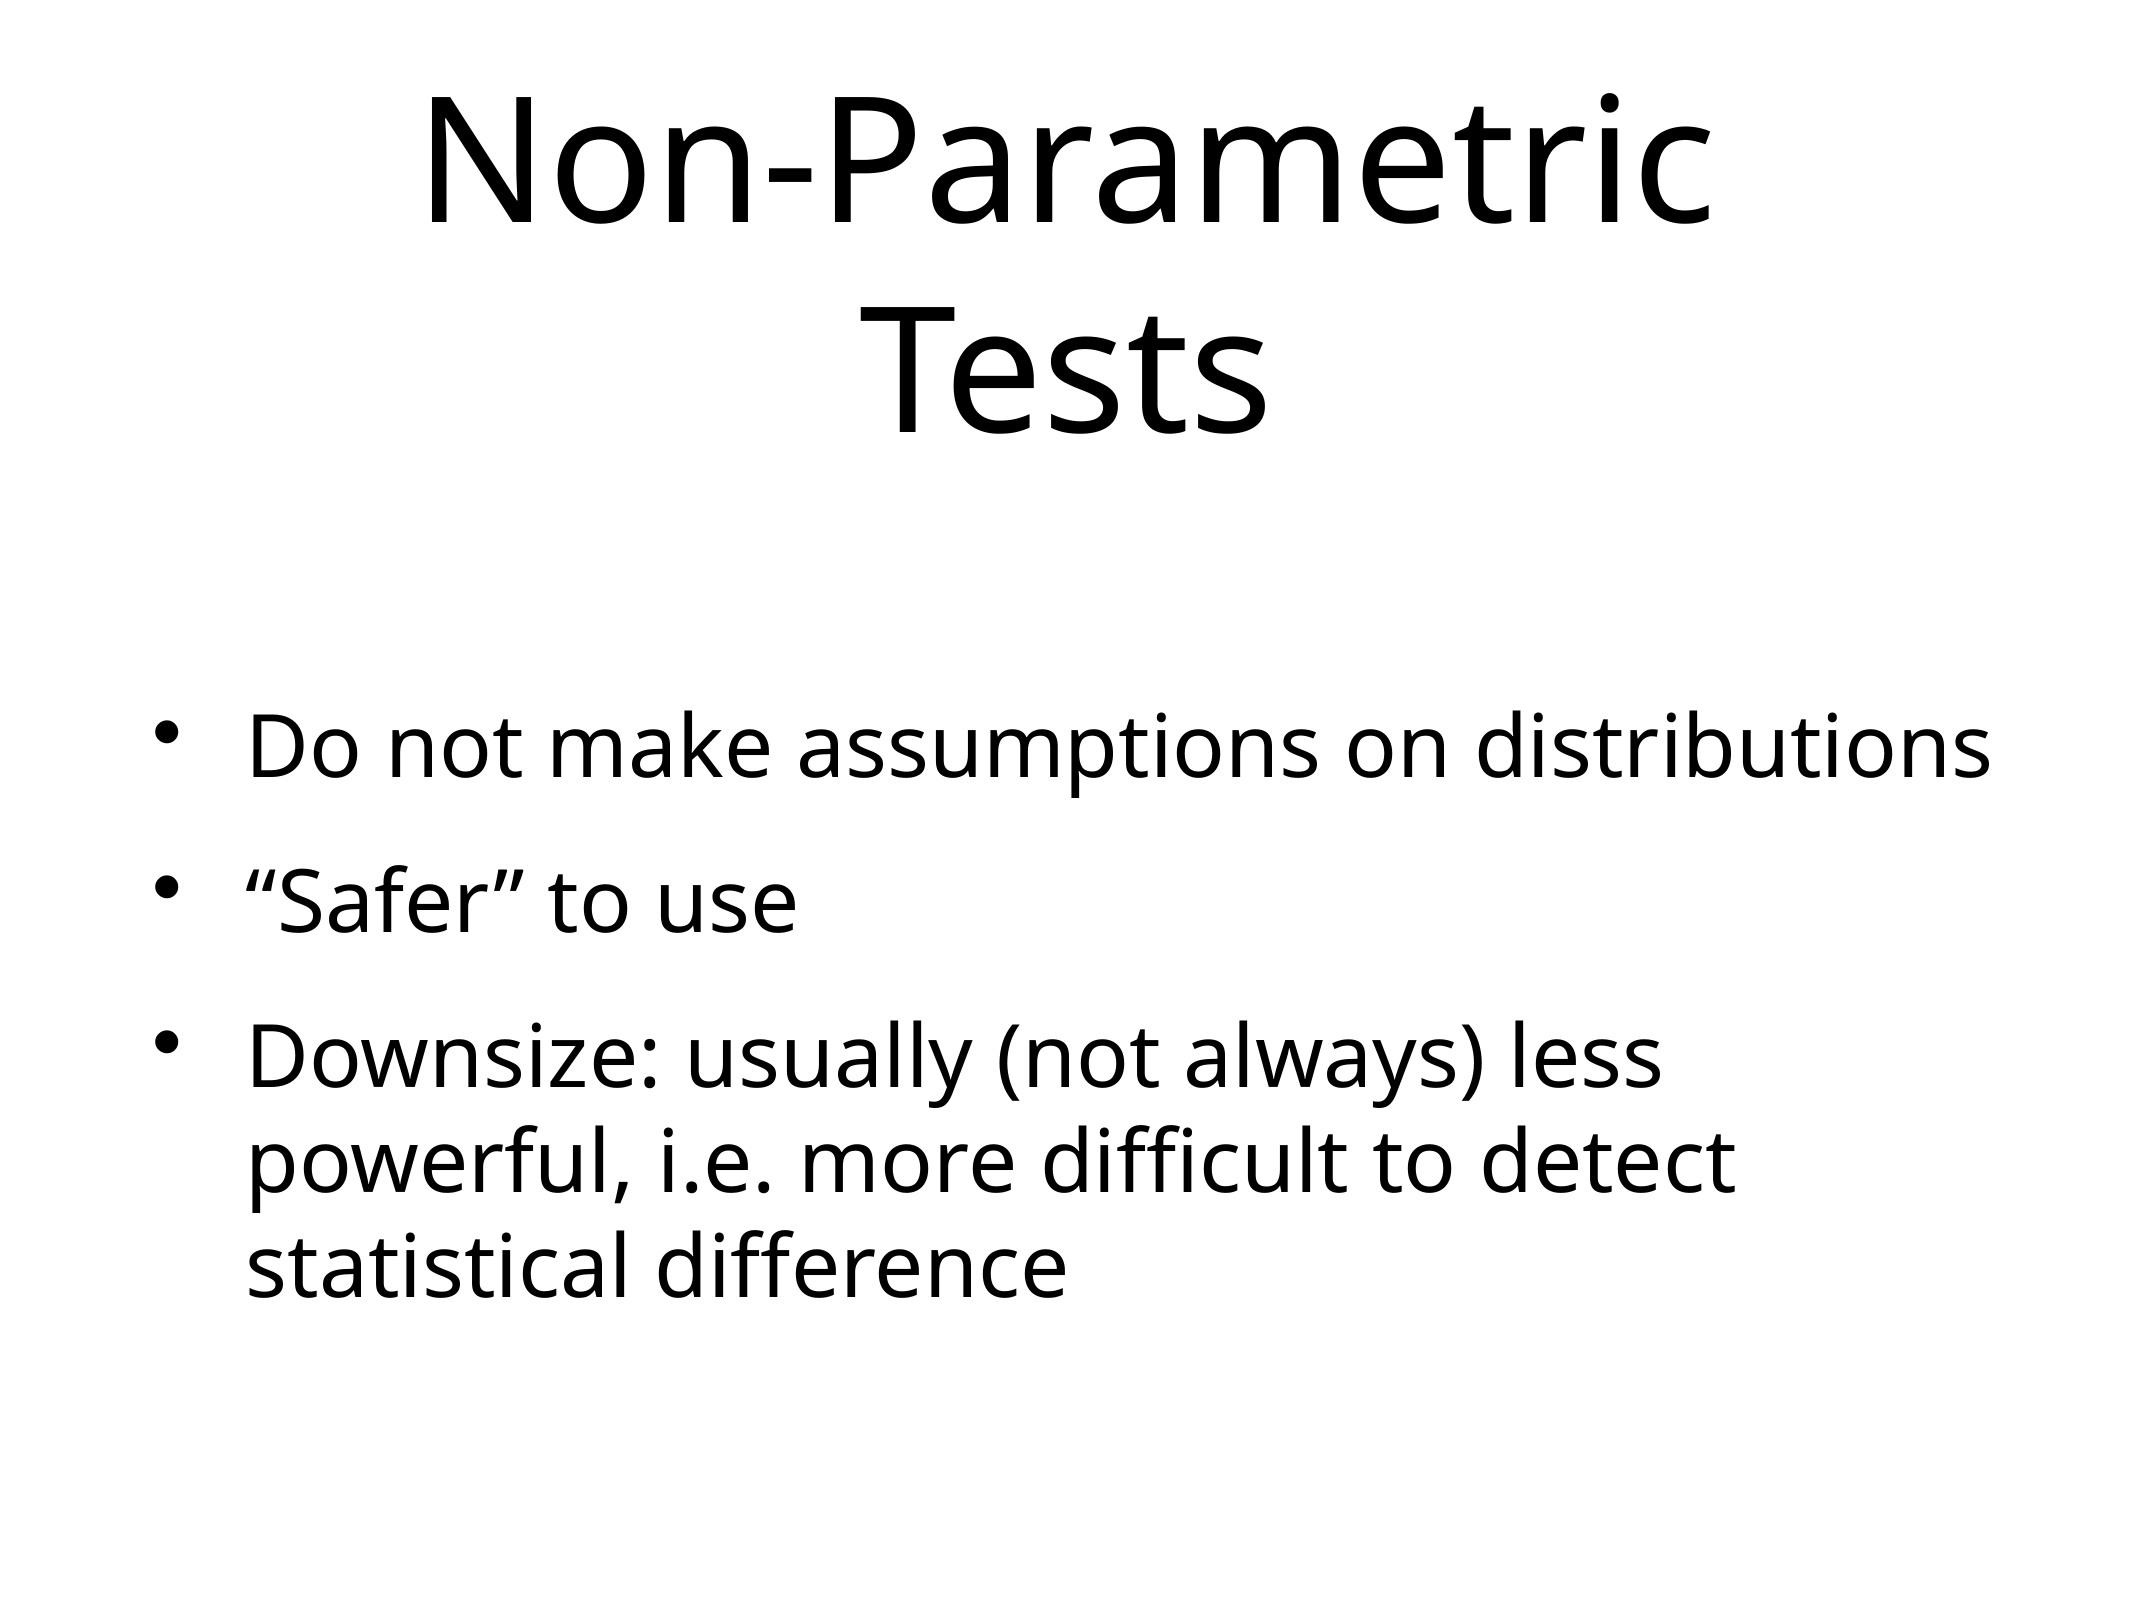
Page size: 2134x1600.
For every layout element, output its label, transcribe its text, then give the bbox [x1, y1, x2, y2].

title Non-Parametric Tests [207, 41, 1926, 474]
list Do not make assumptions on distributions “Safer” to use Downsize: usually (not always) less powerful, i.e. more difficult to detect statistical difference [91, 480, 2043, 1524]
